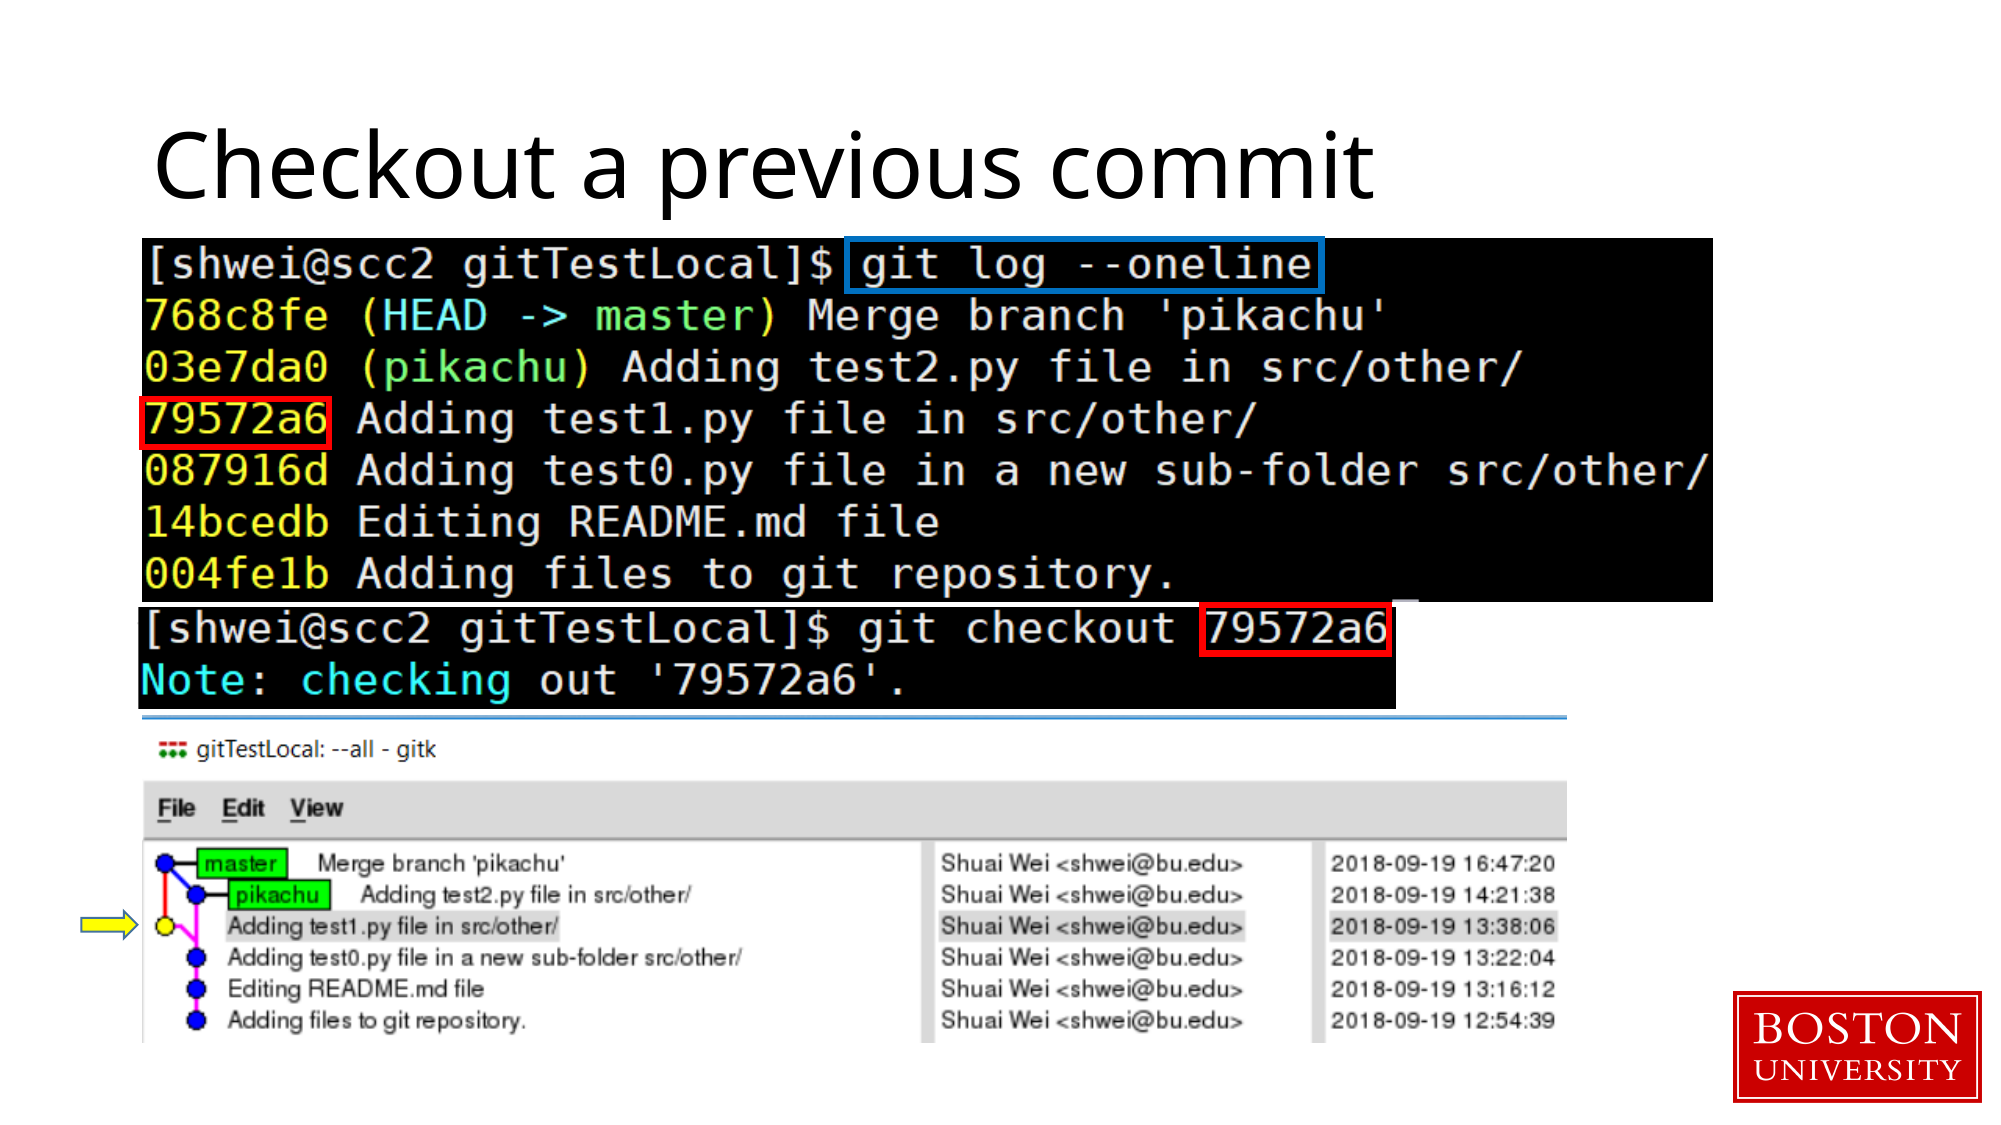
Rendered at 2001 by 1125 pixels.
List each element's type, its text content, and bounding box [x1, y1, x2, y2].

picture [1733, 991, 1982, 1103]
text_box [81, 715, 1567, 1043]
title Checkout a previous commit [137, 59, 1863, 278]
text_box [137, 238, 1719, 709]
